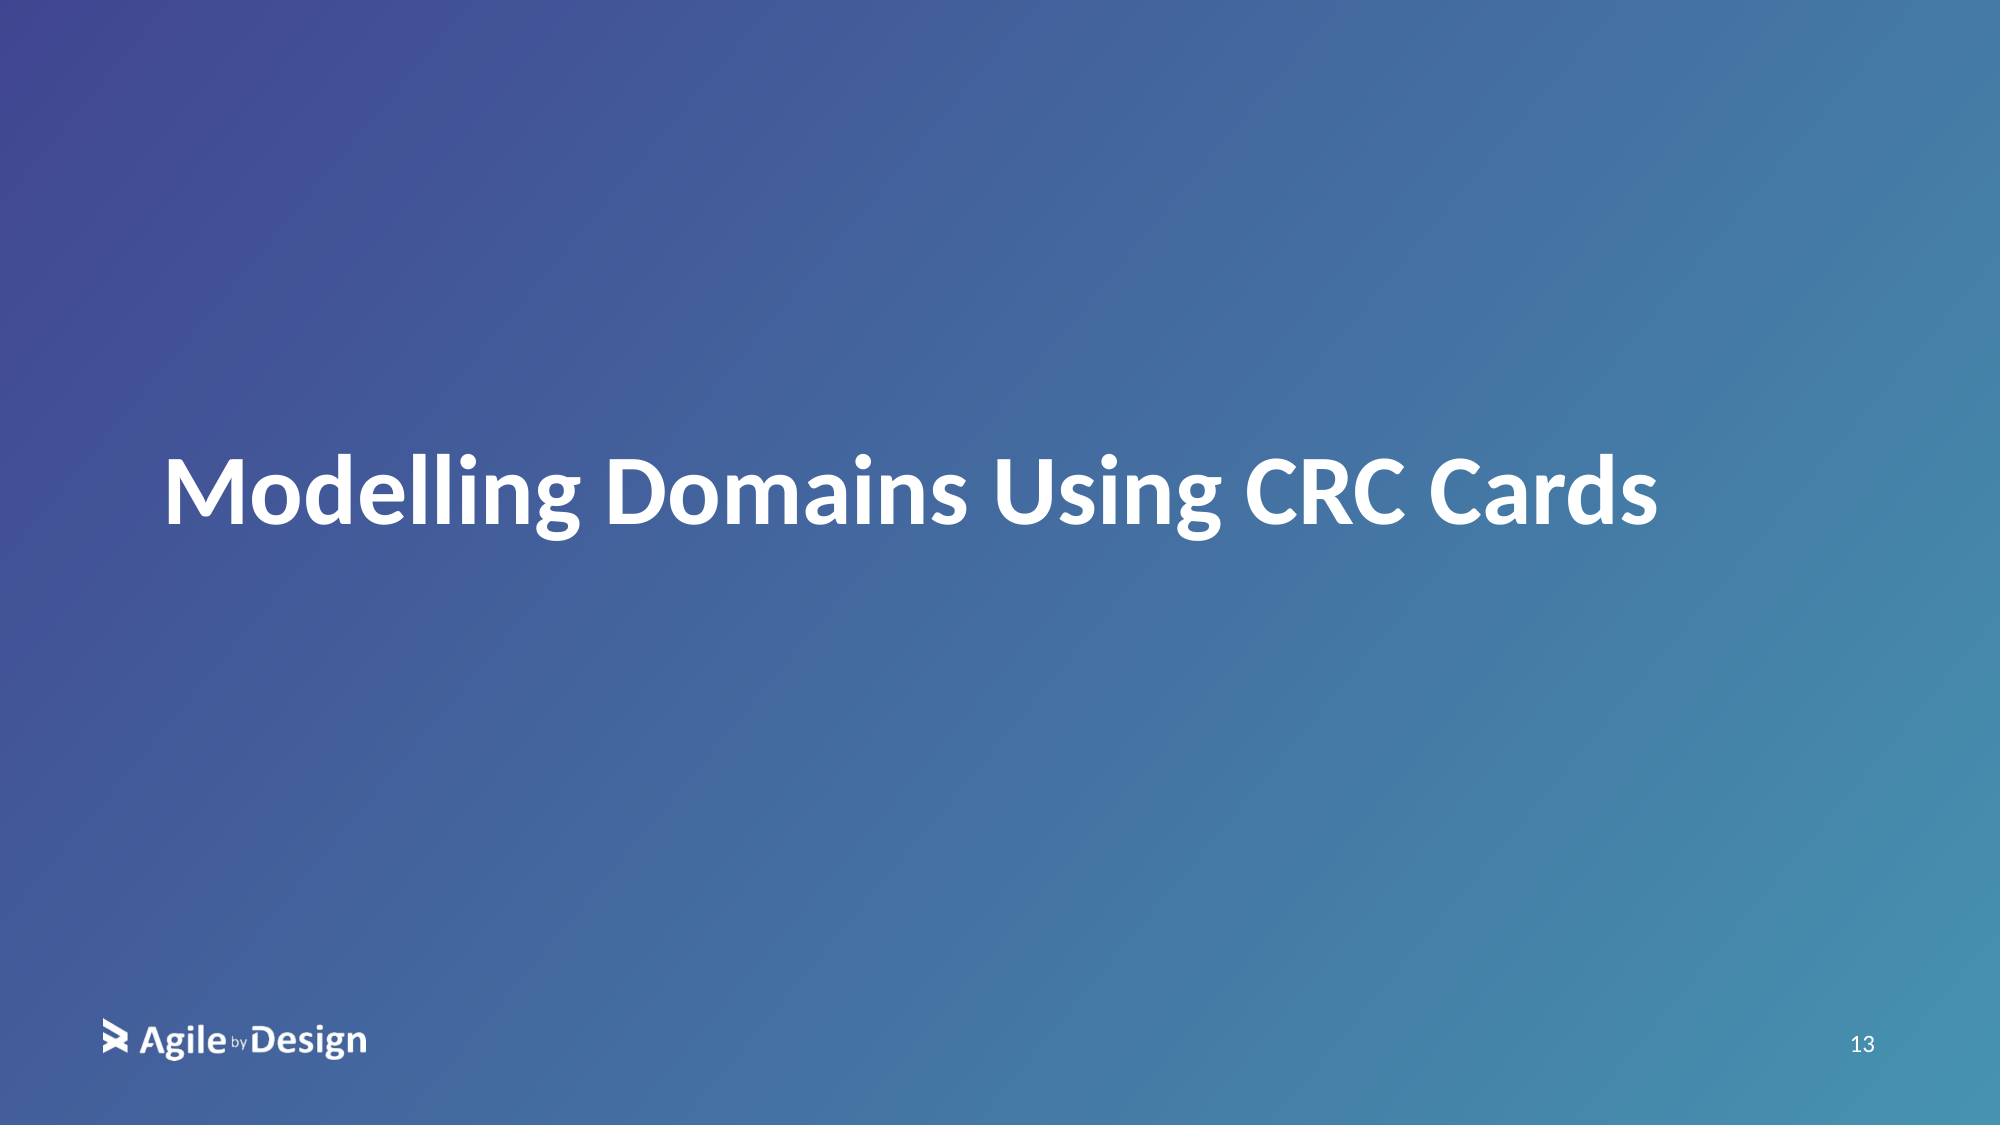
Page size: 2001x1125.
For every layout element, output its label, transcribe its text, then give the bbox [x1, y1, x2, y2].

slide_number 13 [1440, 1012, 1890, 1073]
title Modelling Domains Using CRC Cards [147, 423, 1934, 641]
picture [103, 1018, 366, 1061]
